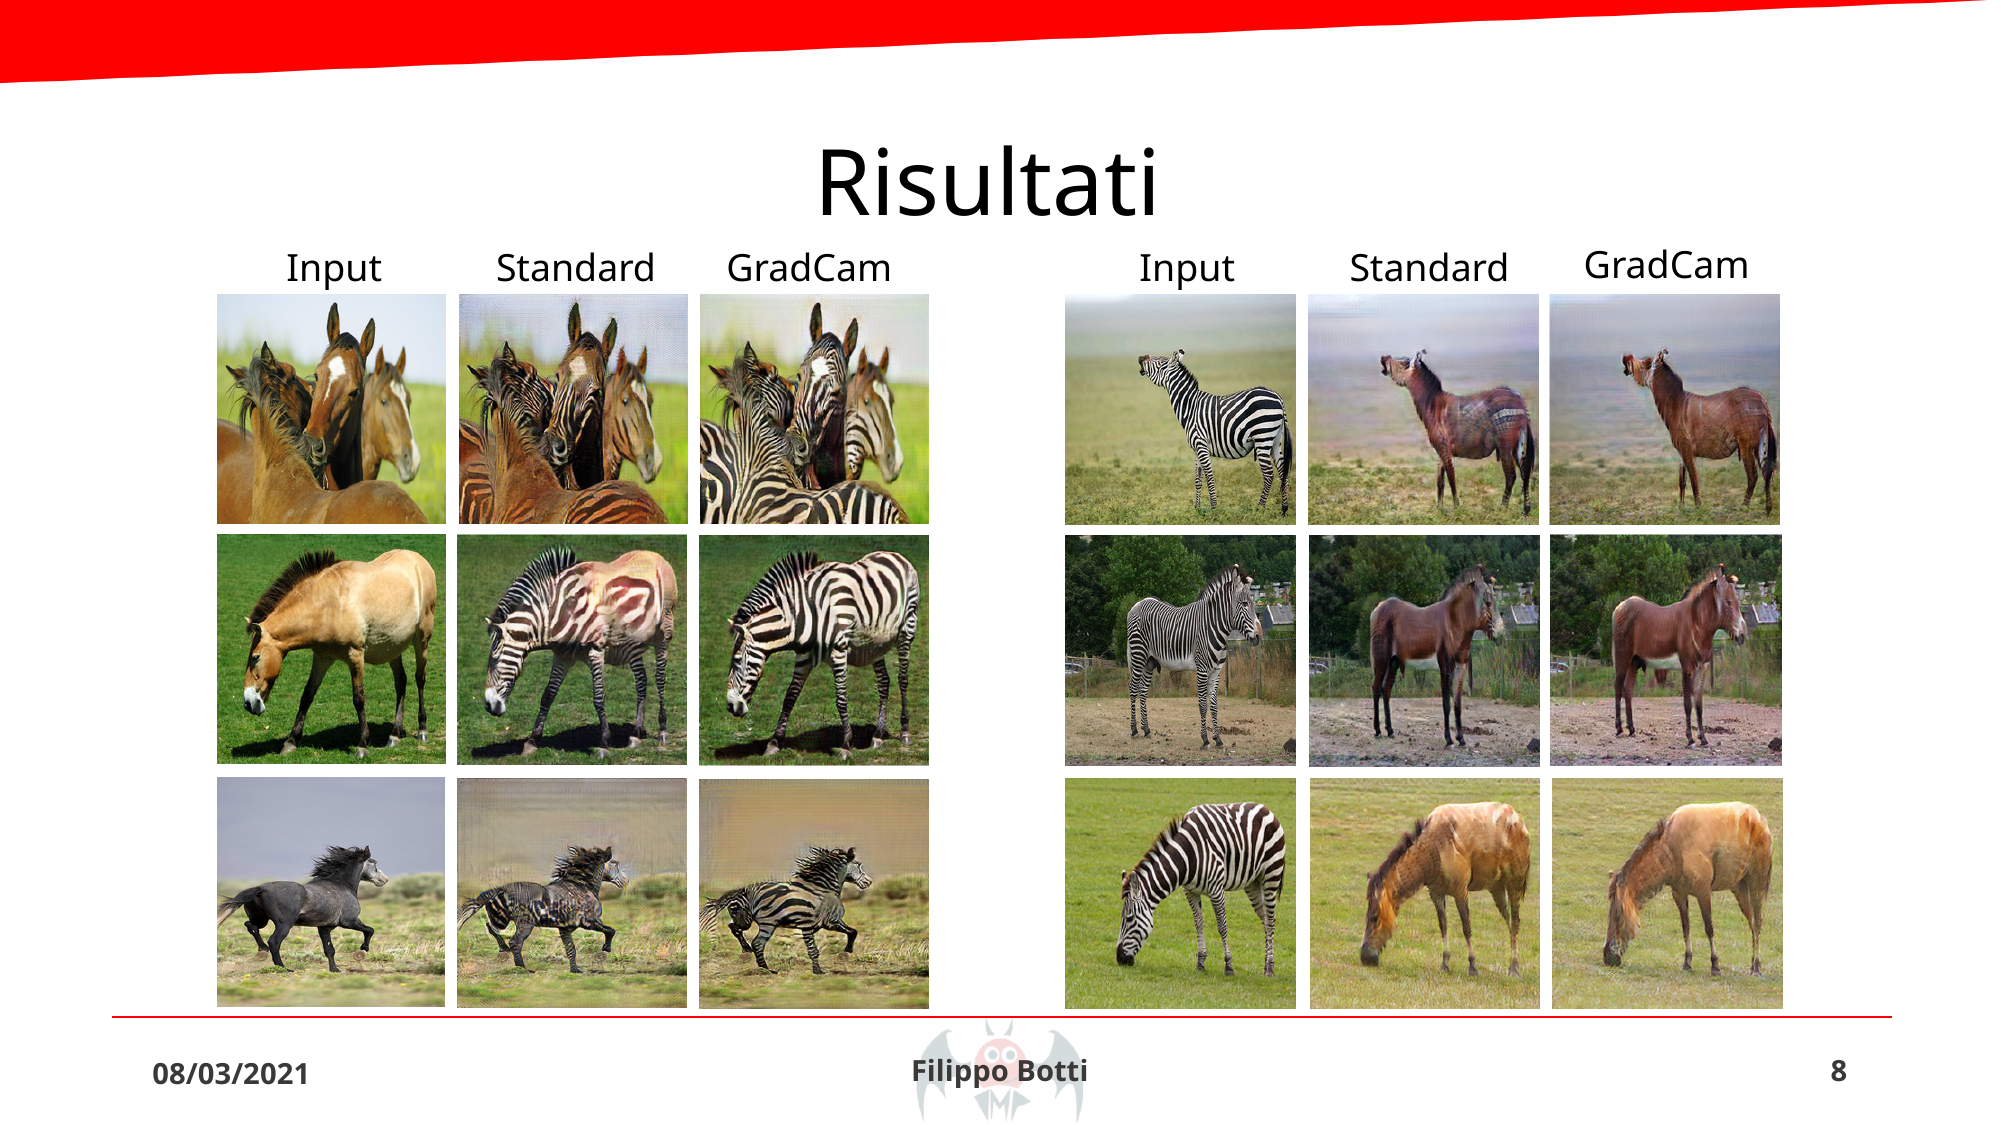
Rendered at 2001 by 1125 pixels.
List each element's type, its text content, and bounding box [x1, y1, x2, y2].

footer Filippo Botti [662, 1042, 1338, 1103]
text_box Standard [1334, 236, 1525, 294]
text_box Input [1124, 236, 1250, 294]
text_box Input [271, 236, 397, 294]
text_box GradCam [1568, 233, 1765, 294]
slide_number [137, 1042, 588, 1103]
text_box GradCam [711, 236, 907, 294]
text_box Standard [481, 236, 671, 294]
picture [0, 0, 2001, 1125]
title Risultati [137, 90, 1863, 281]
slide_number 8 [1412, 1042, 1863, 1103]
